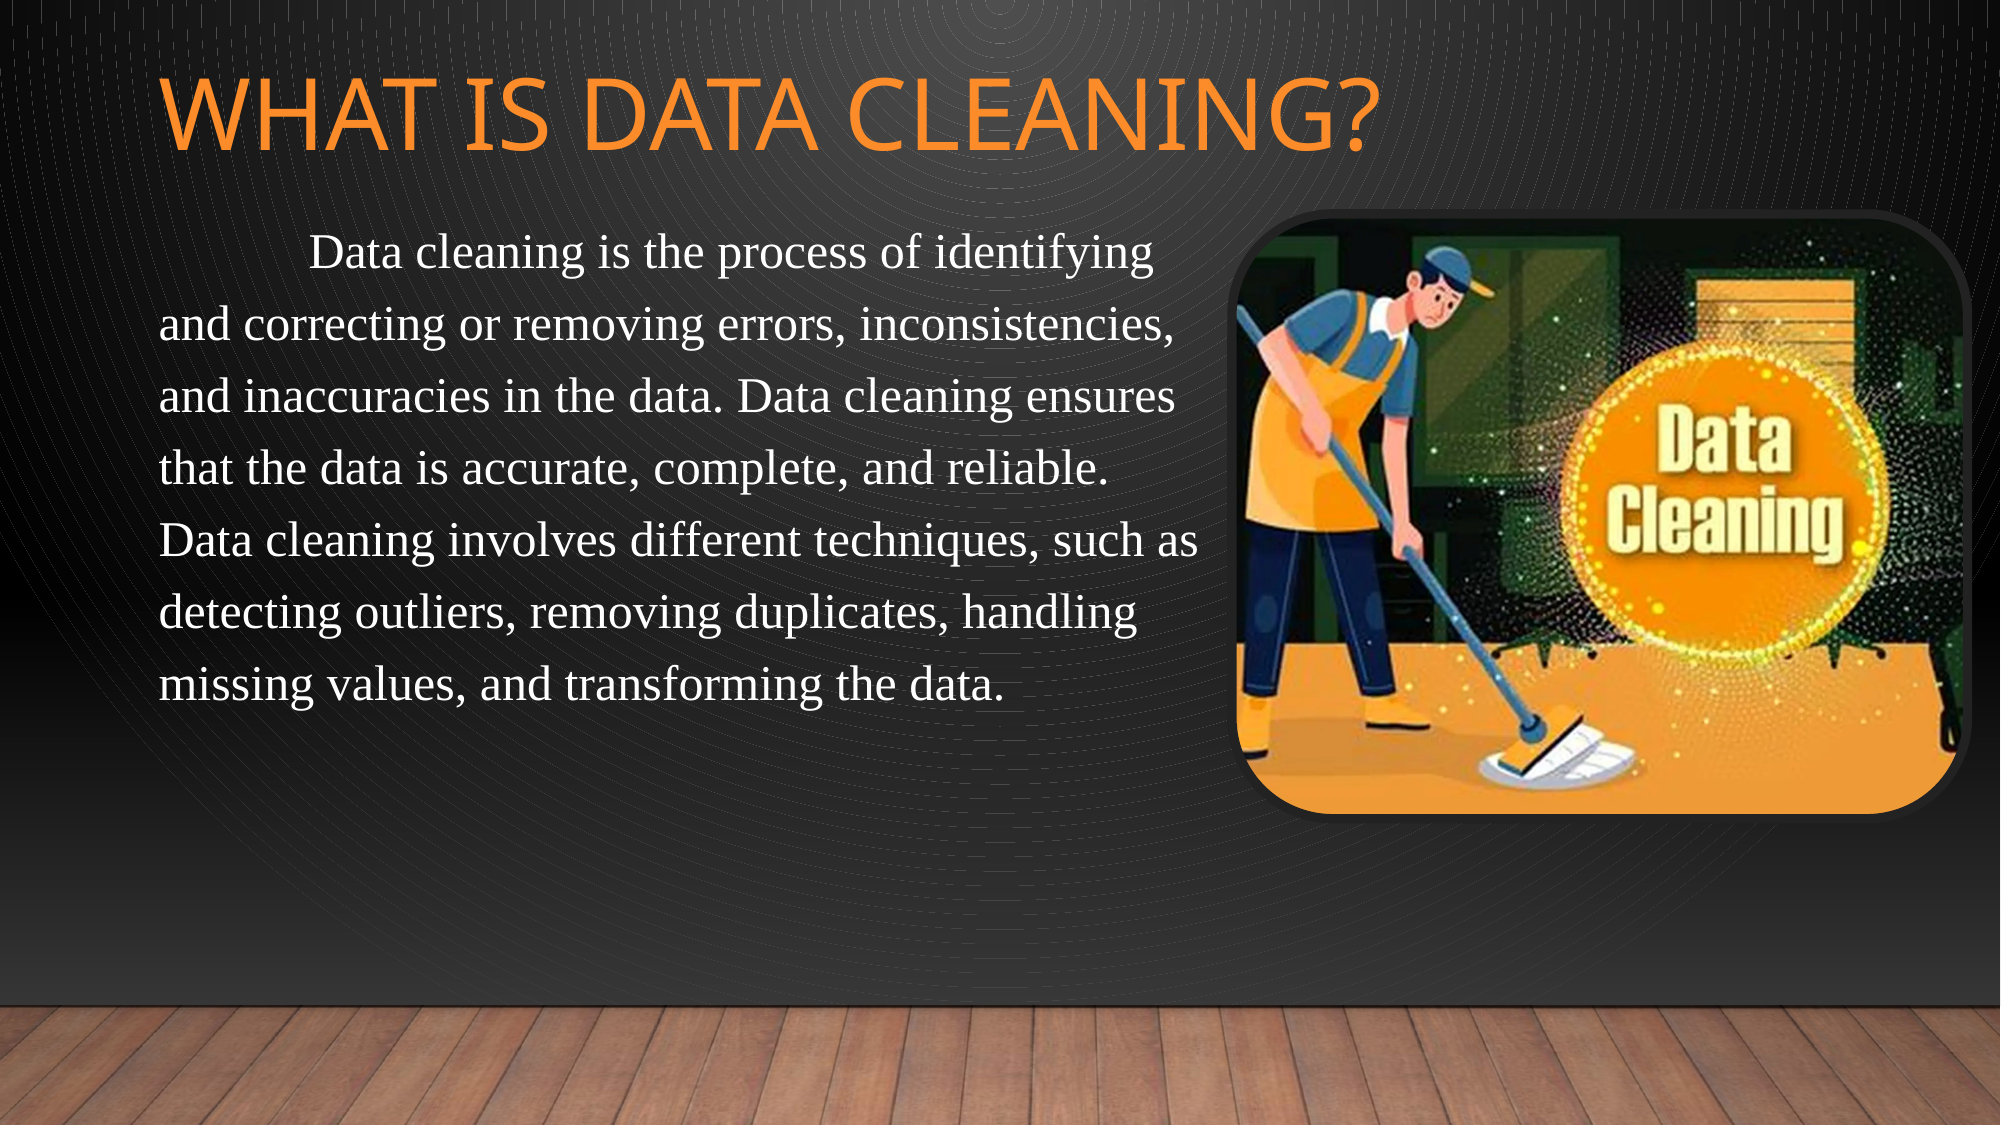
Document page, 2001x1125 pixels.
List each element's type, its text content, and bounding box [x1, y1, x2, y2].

title What is Data Cleaning? [143, 52, 1561, 173]
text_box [1231, 211, 1980, 1041]
picture [0, 1005, 2000, 1125]
subtitle Data cleaning is the process of identifying and correcting or removing errors, inconsistencies, and inaccuracies in the data. Data cleaning ensures that the data is accurate, complete, and reliable. Data cleaning involves different techniques, such as detecting outliers, removing duplicates, handling missing values, and transforming the data. [143, 191, 1232, 994]
